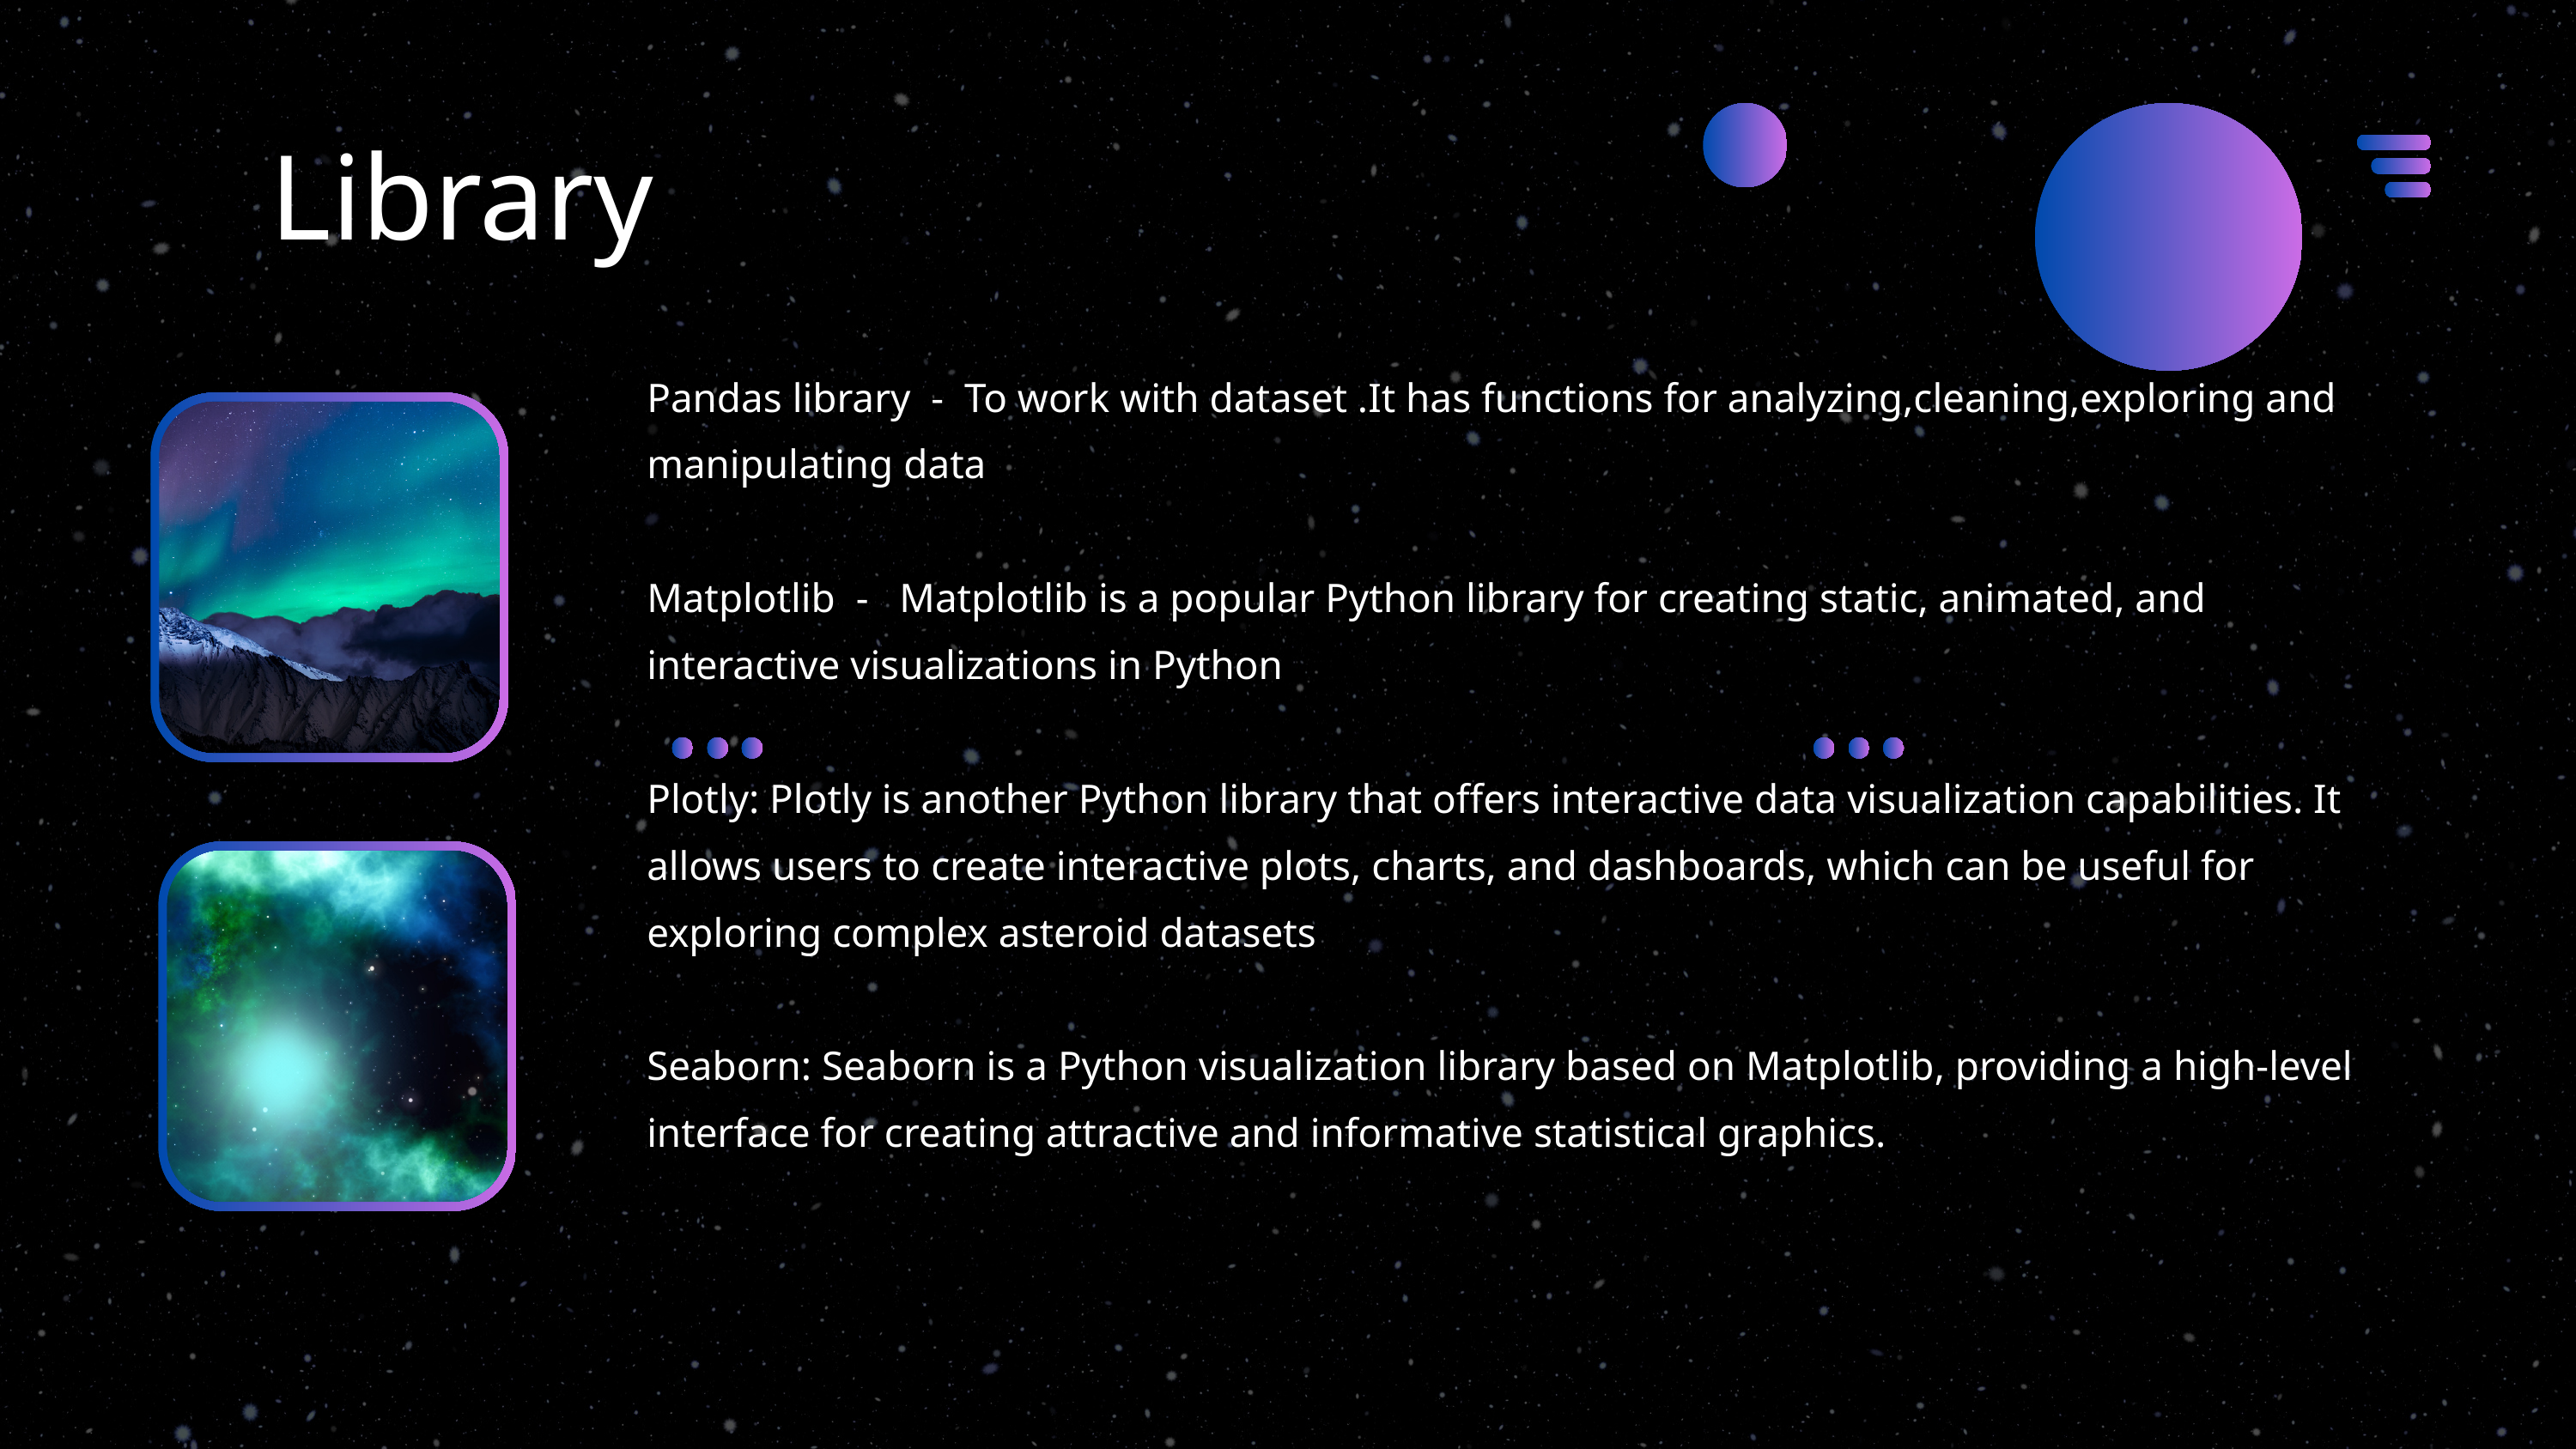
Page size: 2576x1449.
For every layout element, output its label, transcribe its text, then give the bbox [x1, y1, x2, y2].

text_box Library [106, 133, 817, 264]
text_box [1882, 737, 1905, 759]
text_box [2356, 134, 2432, 151]
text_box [707, 737, 729, 759]
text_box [2370, 157, 2432, 174]
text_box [2034, 102, 2303, 371]
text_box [2384, 181, 2432, 198]
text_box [150, 392, 509, 762]
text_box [741, 737, 763, 759]
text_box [1813, 737, 1835, 759]
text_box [1702, 102, 1788, 188]
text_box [158, 841, 517, 1211]
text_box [671, 737, 694, 759]
text_box [0, 0, 2576, 1449]
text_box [1848, 737, 1870, 759]
text_box Pandas library - To work with dataset .It has functions for analyzing,cleaning,exploring and manipulating data Matplotlib - Matplotlib is a popular Python library for creating static, animated, and interactive visualizations in Python Plotly: Plotly is another Python library that offers interactive data visualization capabilities. It allows users to create interactive plots, charts, and dashboards, which can be useful for exploring complex asteroid datasets Seaborn: Seaborn is a Python visualization library based on Matplotlib, providing a high-level interface for creating attractive and informative statistical graphics. [647, 353, 2372, 1423]
